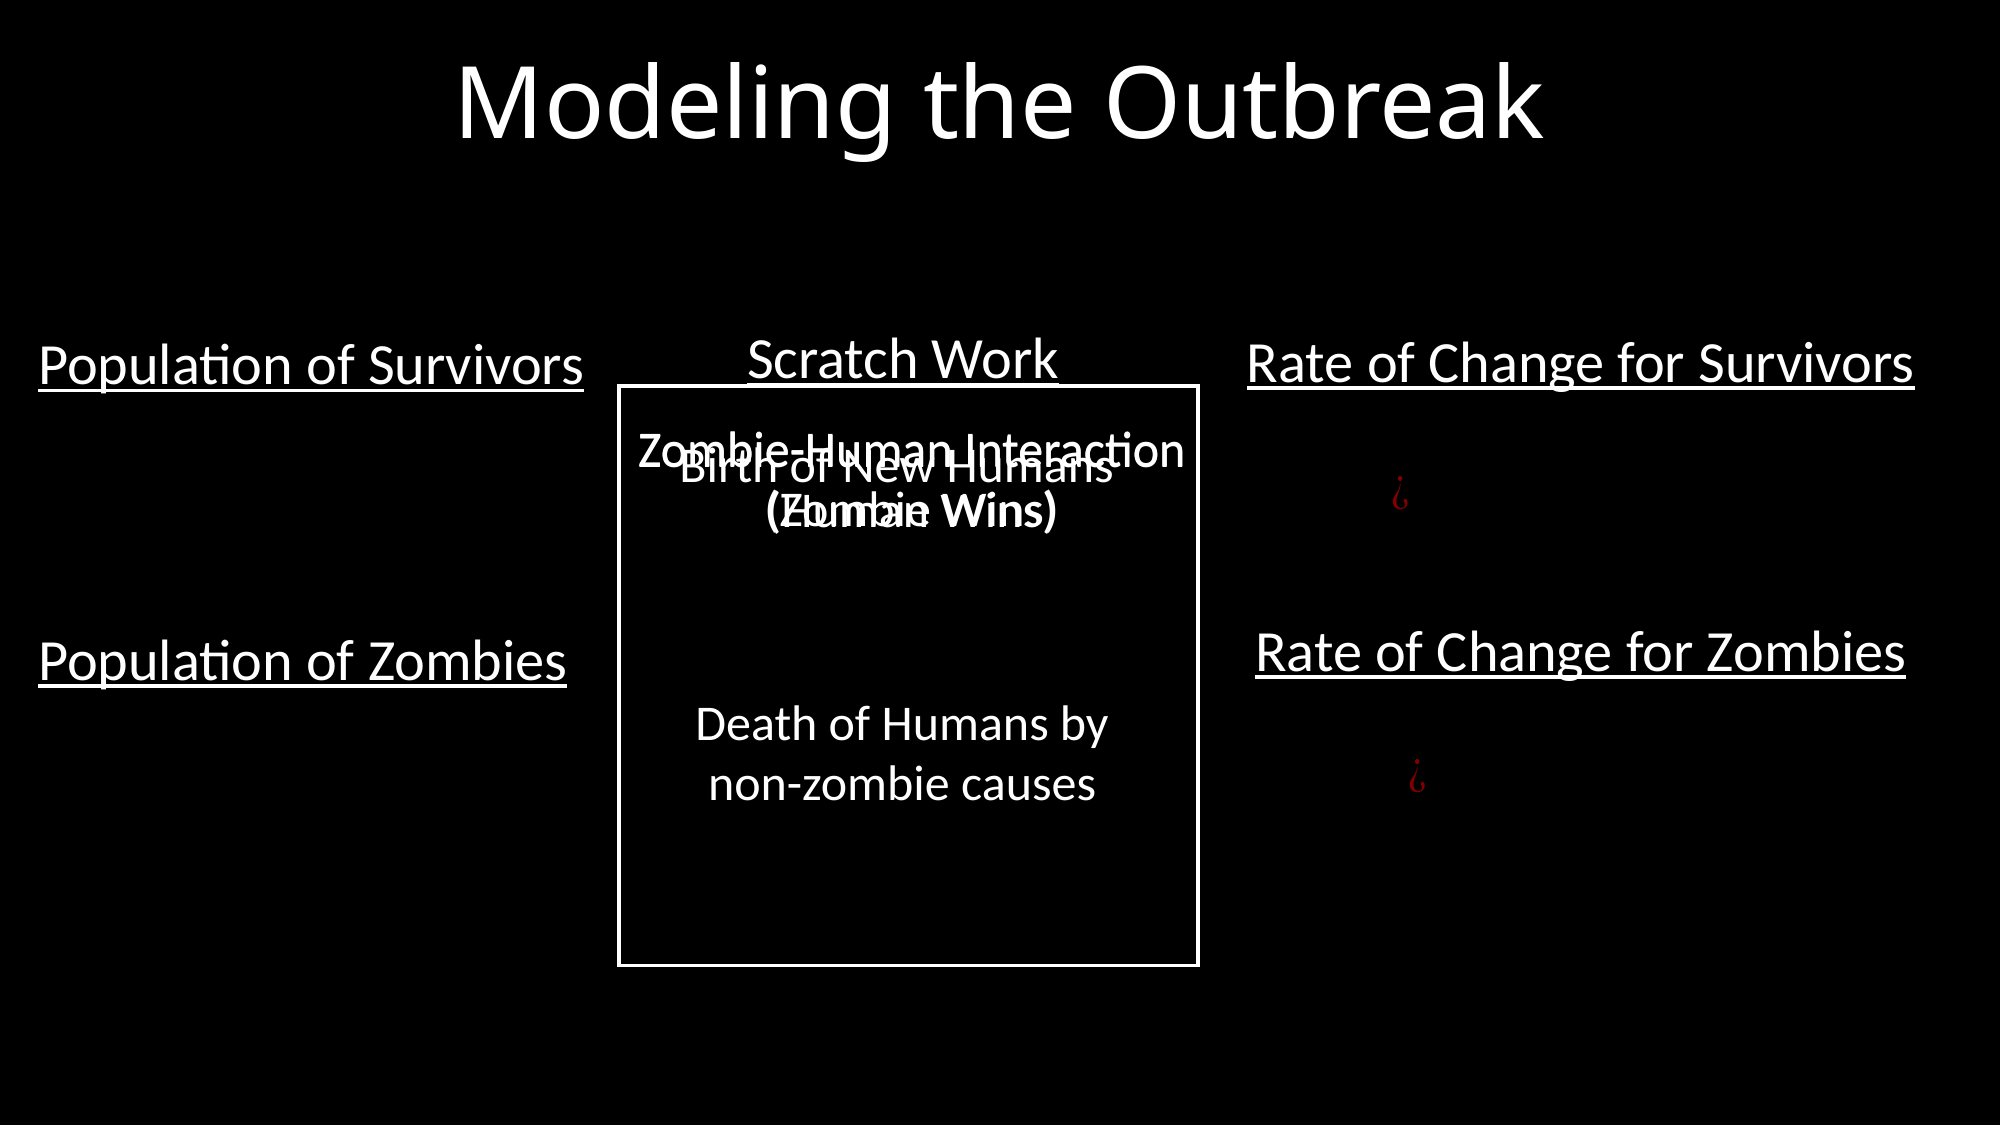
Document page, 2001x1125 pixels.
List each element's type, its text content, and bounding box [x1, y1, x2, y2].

text_box Rate of Change for Zombies [1240, 605, 1931, 691]
text_box Zombie-Human Interaction (Human Wins) [619, 409, 1204, 545]
text_box Rate of Change for Survivors [1232, 316, 1958, 402]
text_box Population of Zombies [23, 614, 594, 700]
text_box [618, 385, 1199, 966]
text_box Scratch Work [732, 313, 1103, 385]
title Modeling the Outbreak [372, 20, 1628, 192]
text_box Population of Survivors [23, 319, 619, 404]
